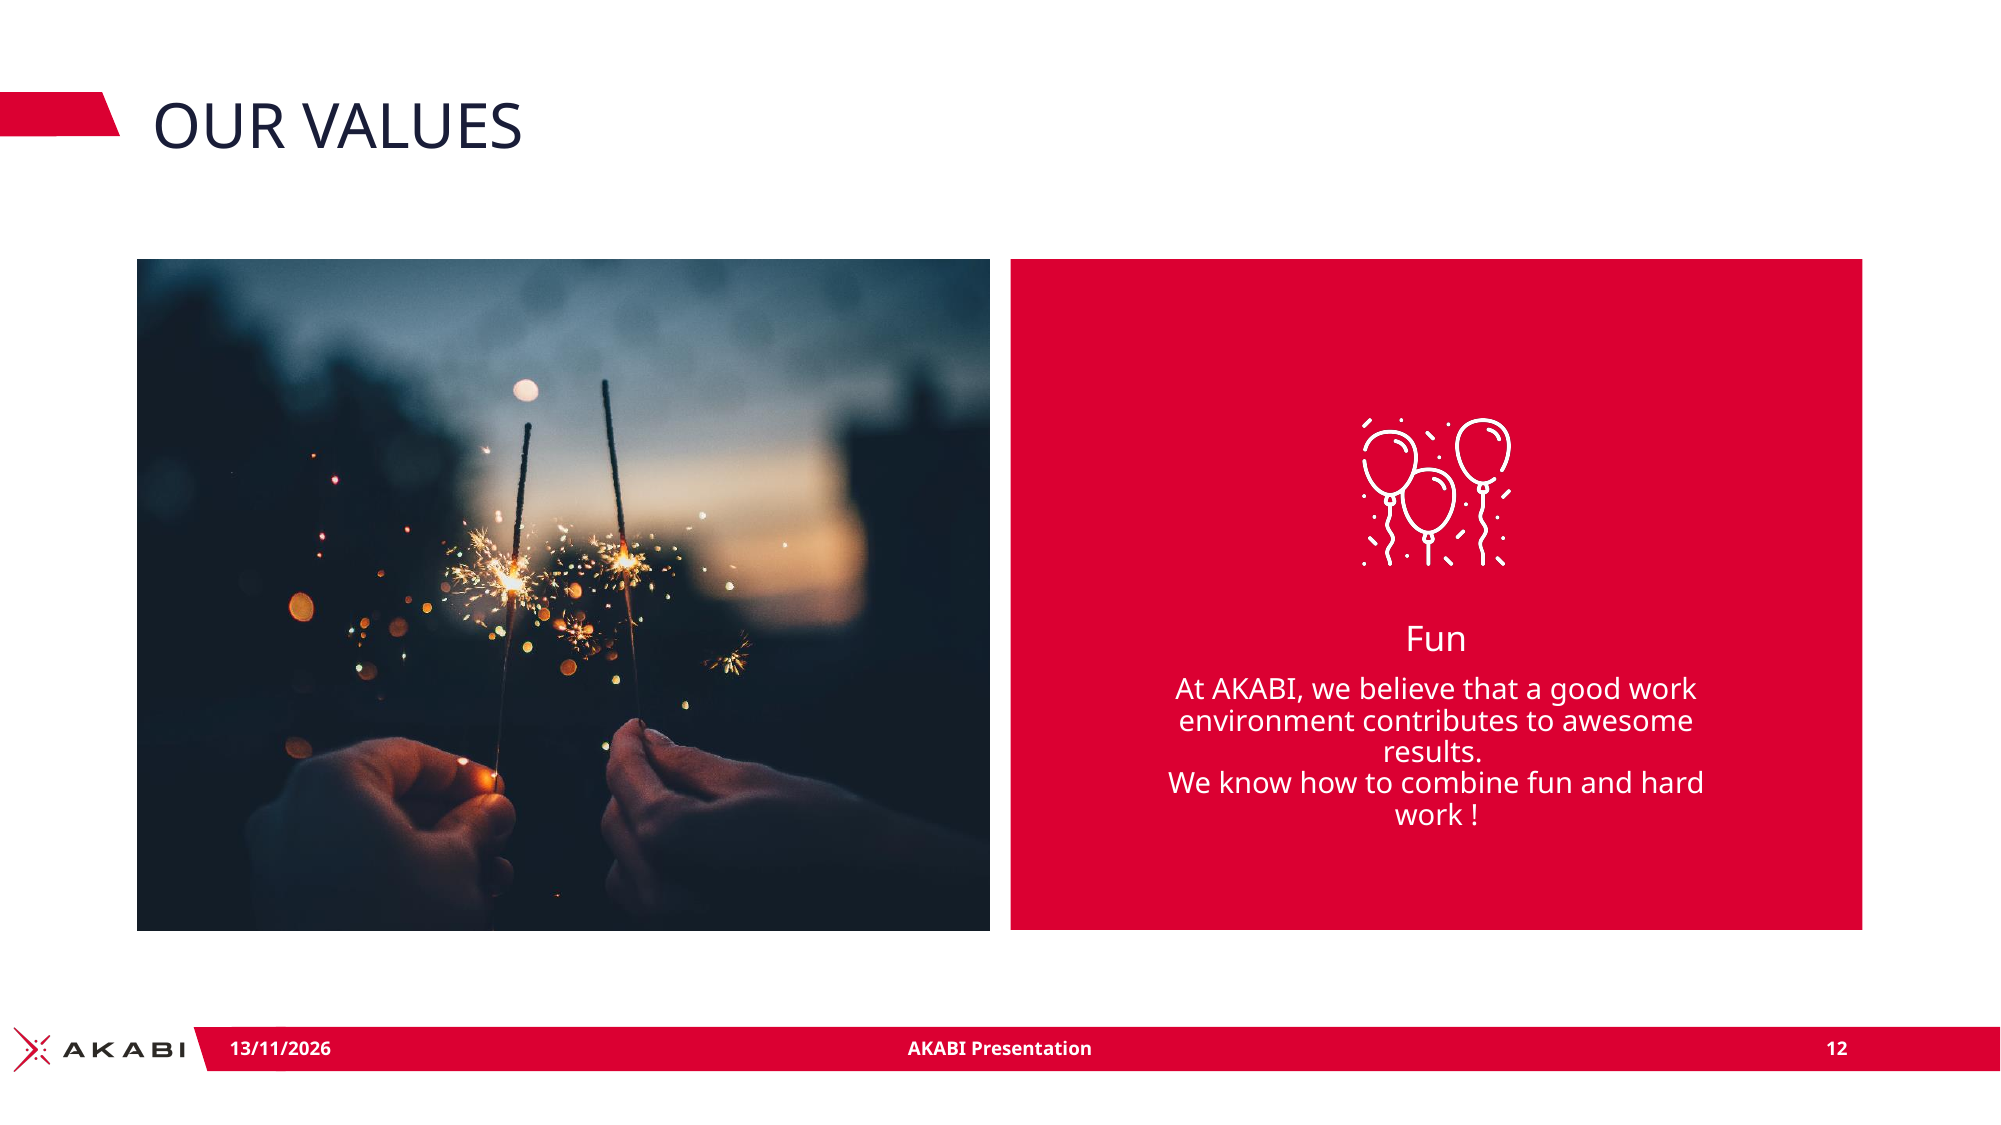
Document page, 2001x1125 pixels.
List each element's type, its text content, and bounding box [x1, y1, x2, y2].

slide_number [214, 1018, 432, 1079]
footer AKABI Presentation [625, 1018, 1375, 1079]
list At AKABI, we believe that a good work environment contributes to awesome results. We know how to combine fun and hard work ! [1130, 666, 1743, 865]
picture [137, 259, 990, 931]
slide_number 12 [1744, 1018, 1863, 1079]
title Our values [137, 86, 1863, 171]
picture [1362, 418, 1511, 566]
list Fun [1010, 613, 1863, 667]
picture [0, 999, 246, 1102]
